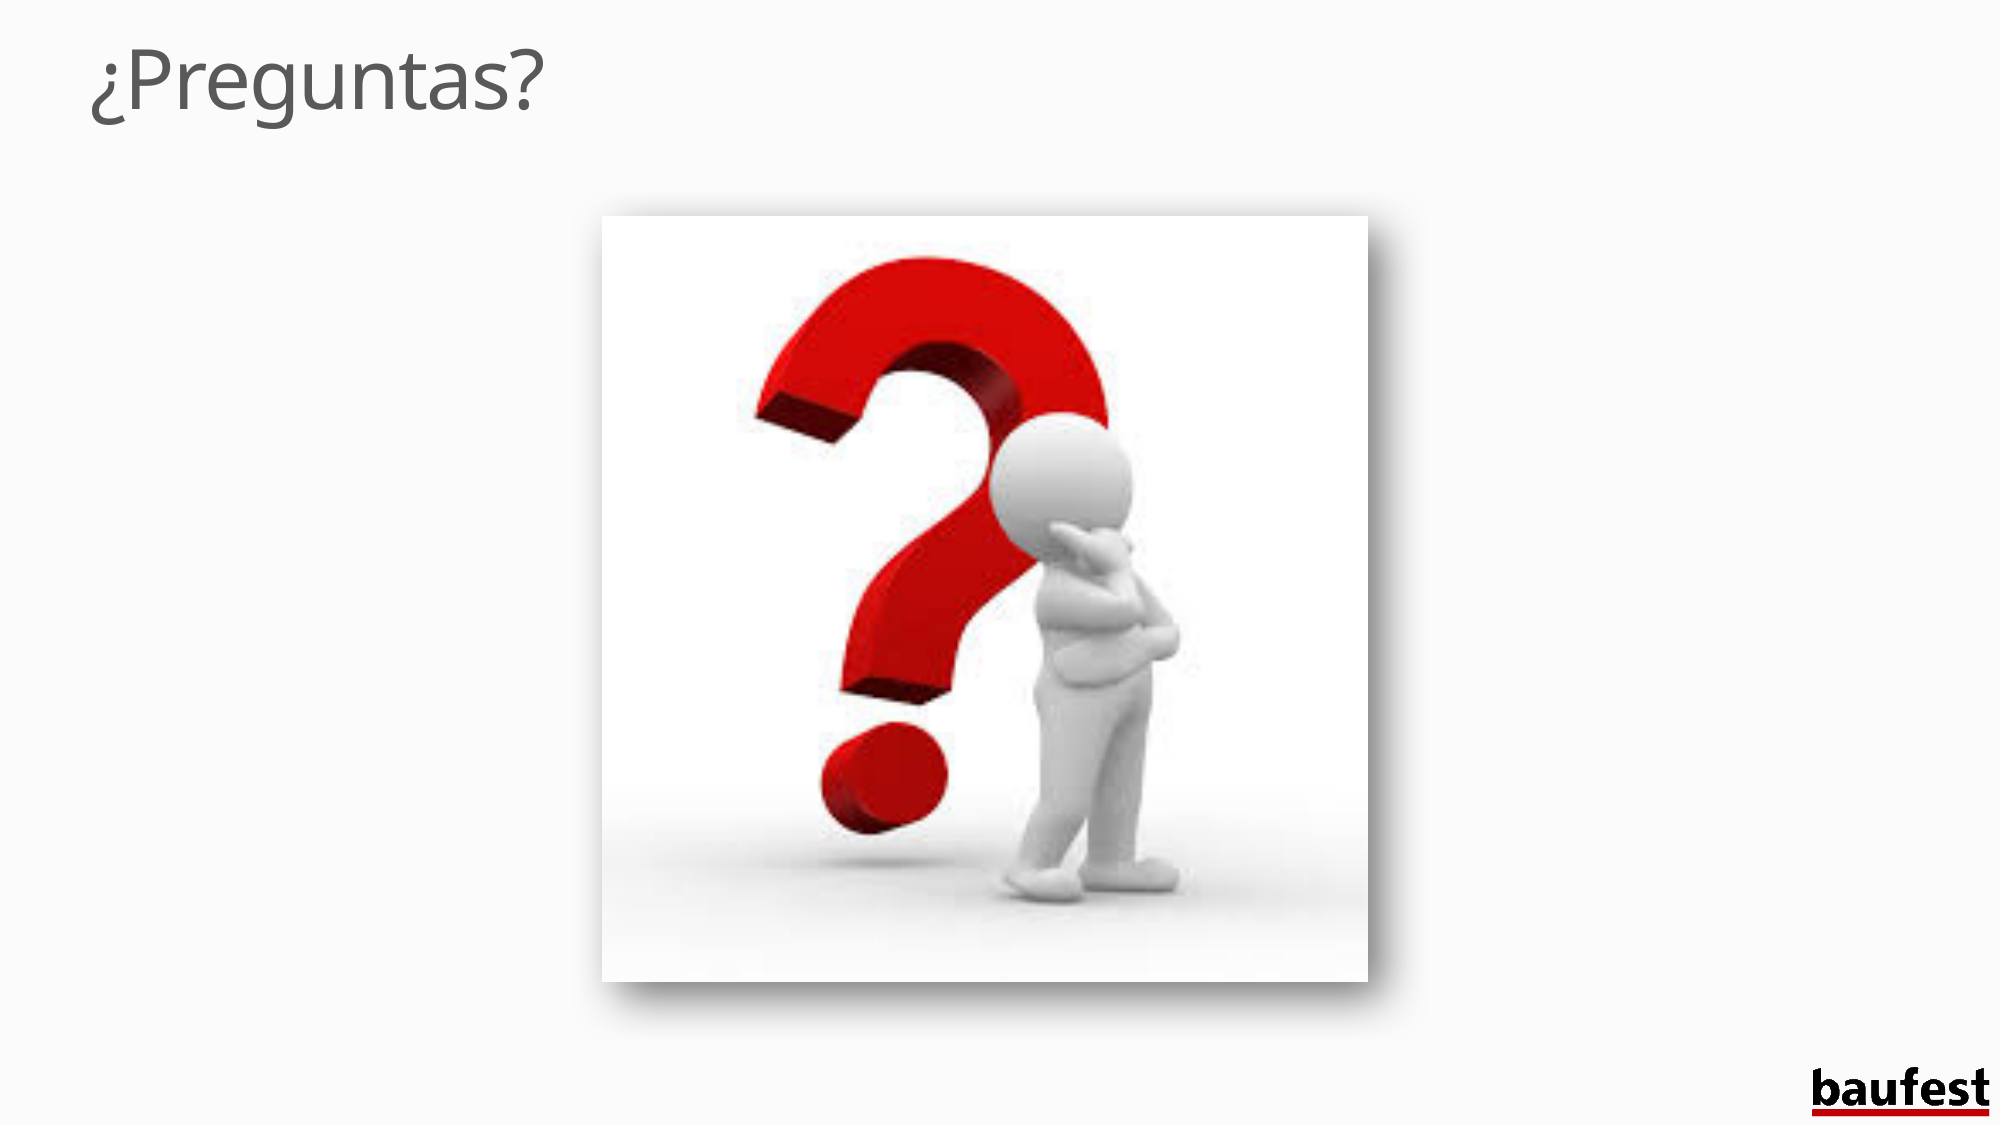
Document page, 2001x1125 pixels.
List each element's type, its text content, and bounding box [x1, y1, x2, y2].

text_box ¿Preguntas? [90, 37, 1920, 128]
picture [602, 216, 1368, 982]
picture [1812, 1066, 1990, 1117]
